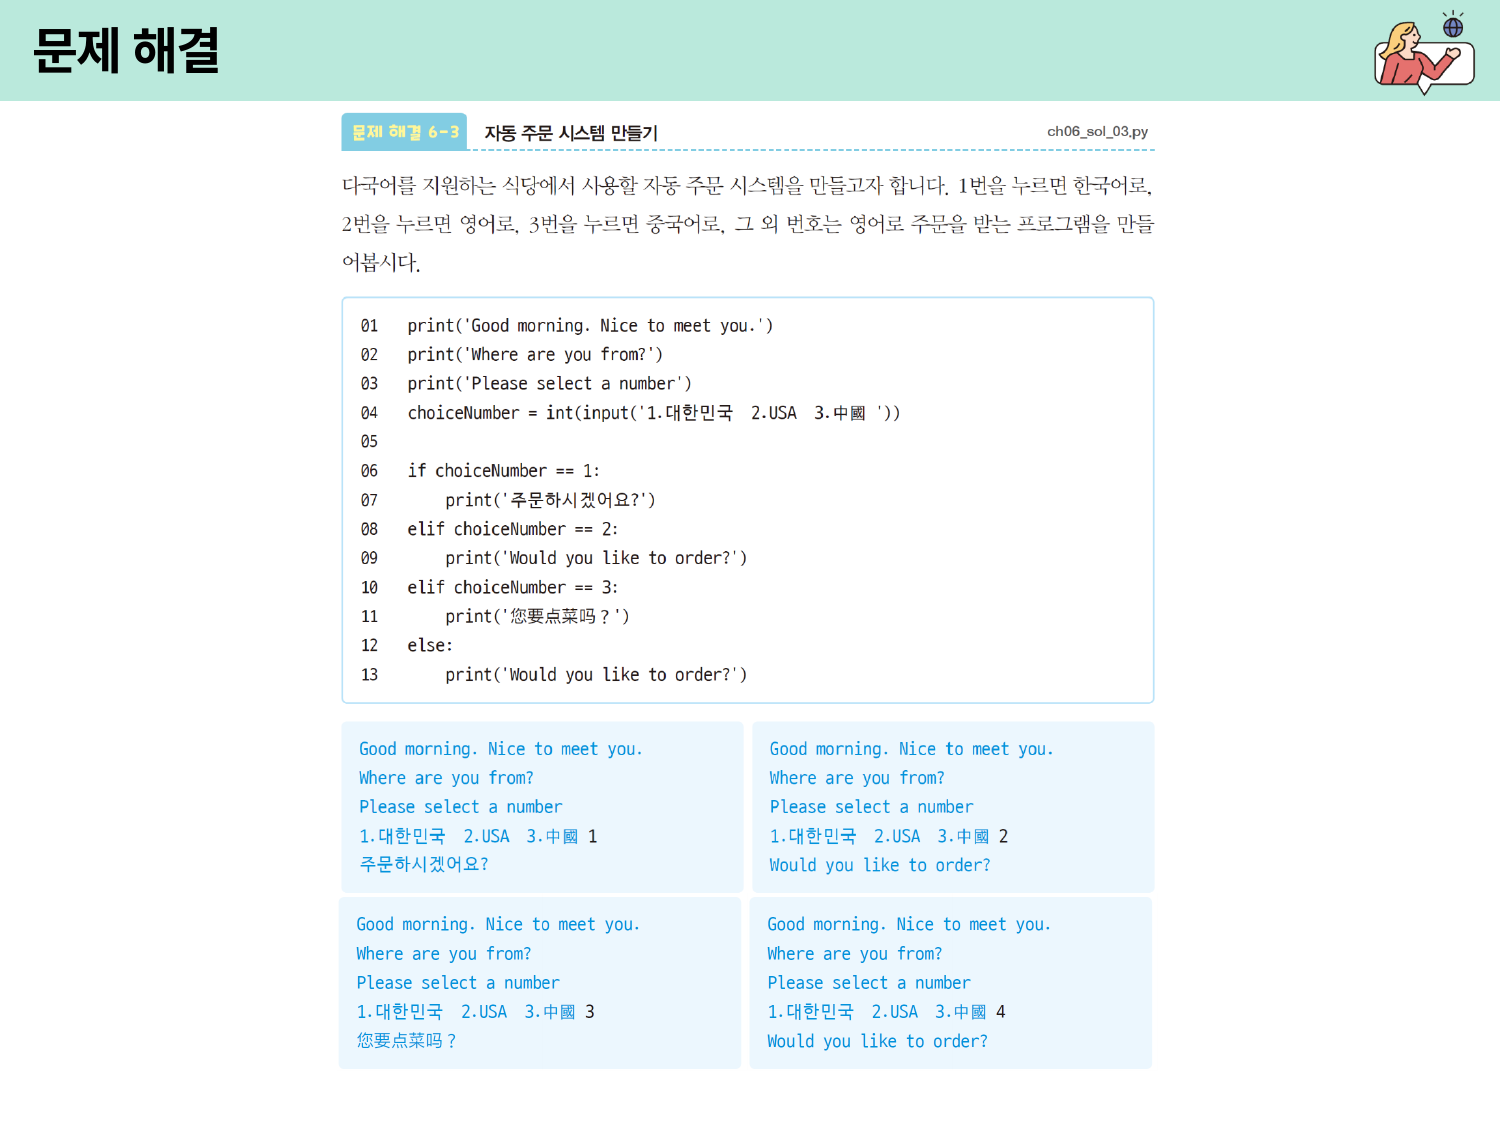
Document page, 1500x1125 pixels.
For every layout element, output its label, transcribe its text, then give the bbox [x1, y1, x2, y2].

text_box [337, 110, 1163, 1072]
picture [1359, 0, 1500, 97]
title 문제 해결 [17, 10, 1295, 89]
